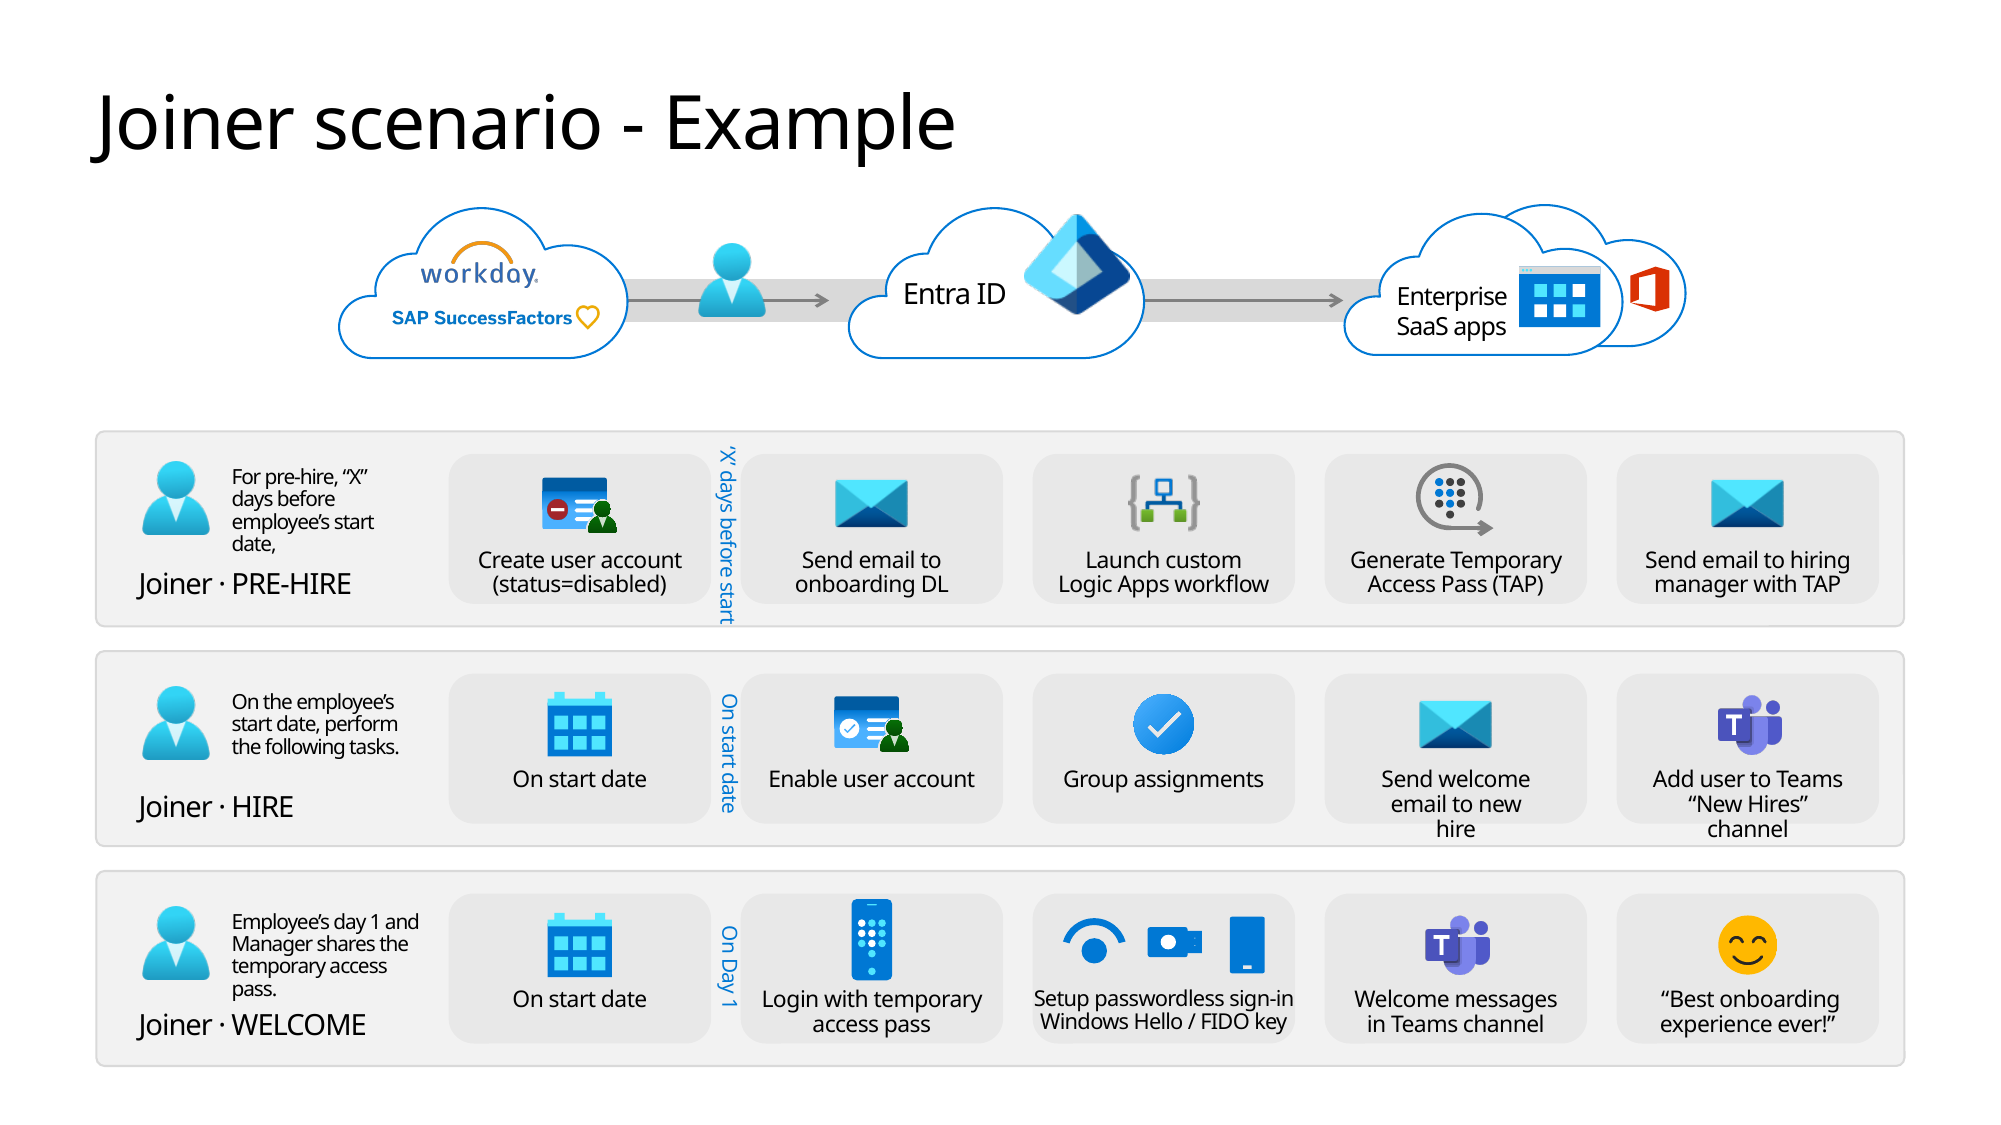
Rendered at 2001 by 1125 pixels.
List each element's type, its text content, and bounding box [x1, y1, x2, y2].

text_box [834, 695, 910, 753]
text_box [338, 207, 628, 359]
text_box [1062, 916, 1265, 974]
text_box On Day 1 [717, 870, 741, 1066]
picture [851, 898, 893, 981]
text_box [1344, 204, 1686, 356]
text_box Create user account (status=disabled) [467, 548, 693, 598]
picture [694, 242, 769, 317]
text_box [95, 651, 1905, 847]
text_box [741, 871, 1905, 1066]
text_box For pre-hire, “X” days before employee’s start date, [231, 466, 407, 556]
text_box Login with temporary access pass [759, 987, 985, 1038]
text_box “Best onboarding experience ever!” [1635, 987, 1861, 1038]
text_box On start date [467, 987, 693, 1013]
text_box Generate Temporary Access Pass (TAP) [1343, 548, 1569, 598]
text_box On start date [717, 656, 741, 852]
picture [1417, 685, 1495, 763]
picture [1683, 660, 1812, 789]
picture [833, 465, 911, 542]
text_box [1718, 915, 1778, 975]
picture [138, 905, 213, 980]
picture [138, 685, 213, 760]
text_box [1418, 465, 1494, 529]
text_box ‘X’ days before start [716, 438, 739, 634]
picture [1709, 465, 1787, 542]
text_box Welcome messages in Teams channel [1350, 987, 1561, 1038]
text_box Joiner · PRE-HIRE [138, 565, 394, 601]
picture [1391, 880, 1520, 1010]
text_box [95, 431, 1905, 627]
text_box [628, 278, 848, 322]
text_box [848, 207, 1145, 359]
picture [1126, 465, 1202, 541]
text_box Send email to hiring manager with TAP [1635, 548, 1861, 598]
text_box On the employee’s start date, perform the following tasks. [231, 691, 407, 759]
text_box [542, 477, 618, 534]
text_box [547, 912, 613, 978]
text_box Send email to onboarding DL [740, 548, 1004, 598]
picture [138, 460, 213, 535]
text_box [547, 691, 613, 757]
text_box Send welcome email to new hire [1373, 768, 1539, 843]
text_box Setup passwordless sign-in Windows Hello / FIDO key [1032, 987, 1296, 1035]
title Joiner scenario - Example [96, 75, 1904, 166]
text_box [1145, 278, 1344, 322]
text_box Joiner · WELCOME [138, 1006, 394, 1042]
text_box [96, 871, 717, 1067]
text_box Add user to Teams “New Hires” channel [1646, 768, 1849, 843]
text_box Enable user account [759, 768, 985, 793]
text_box Group assignments [1051, 768, 1277, 793]
text_box On start date [467, 768, 693, 793]
text_box Joiner · HIRE [138, 788, 394, 824]
text_box Launch custom Logic Apps workflow [1051, 548, 1277, 598]
text_box Employee’s day 1 and Manager shares the temporary access pass. [231, 911, 428, 1001]
text_box [1133, 694, 1194, 755]
